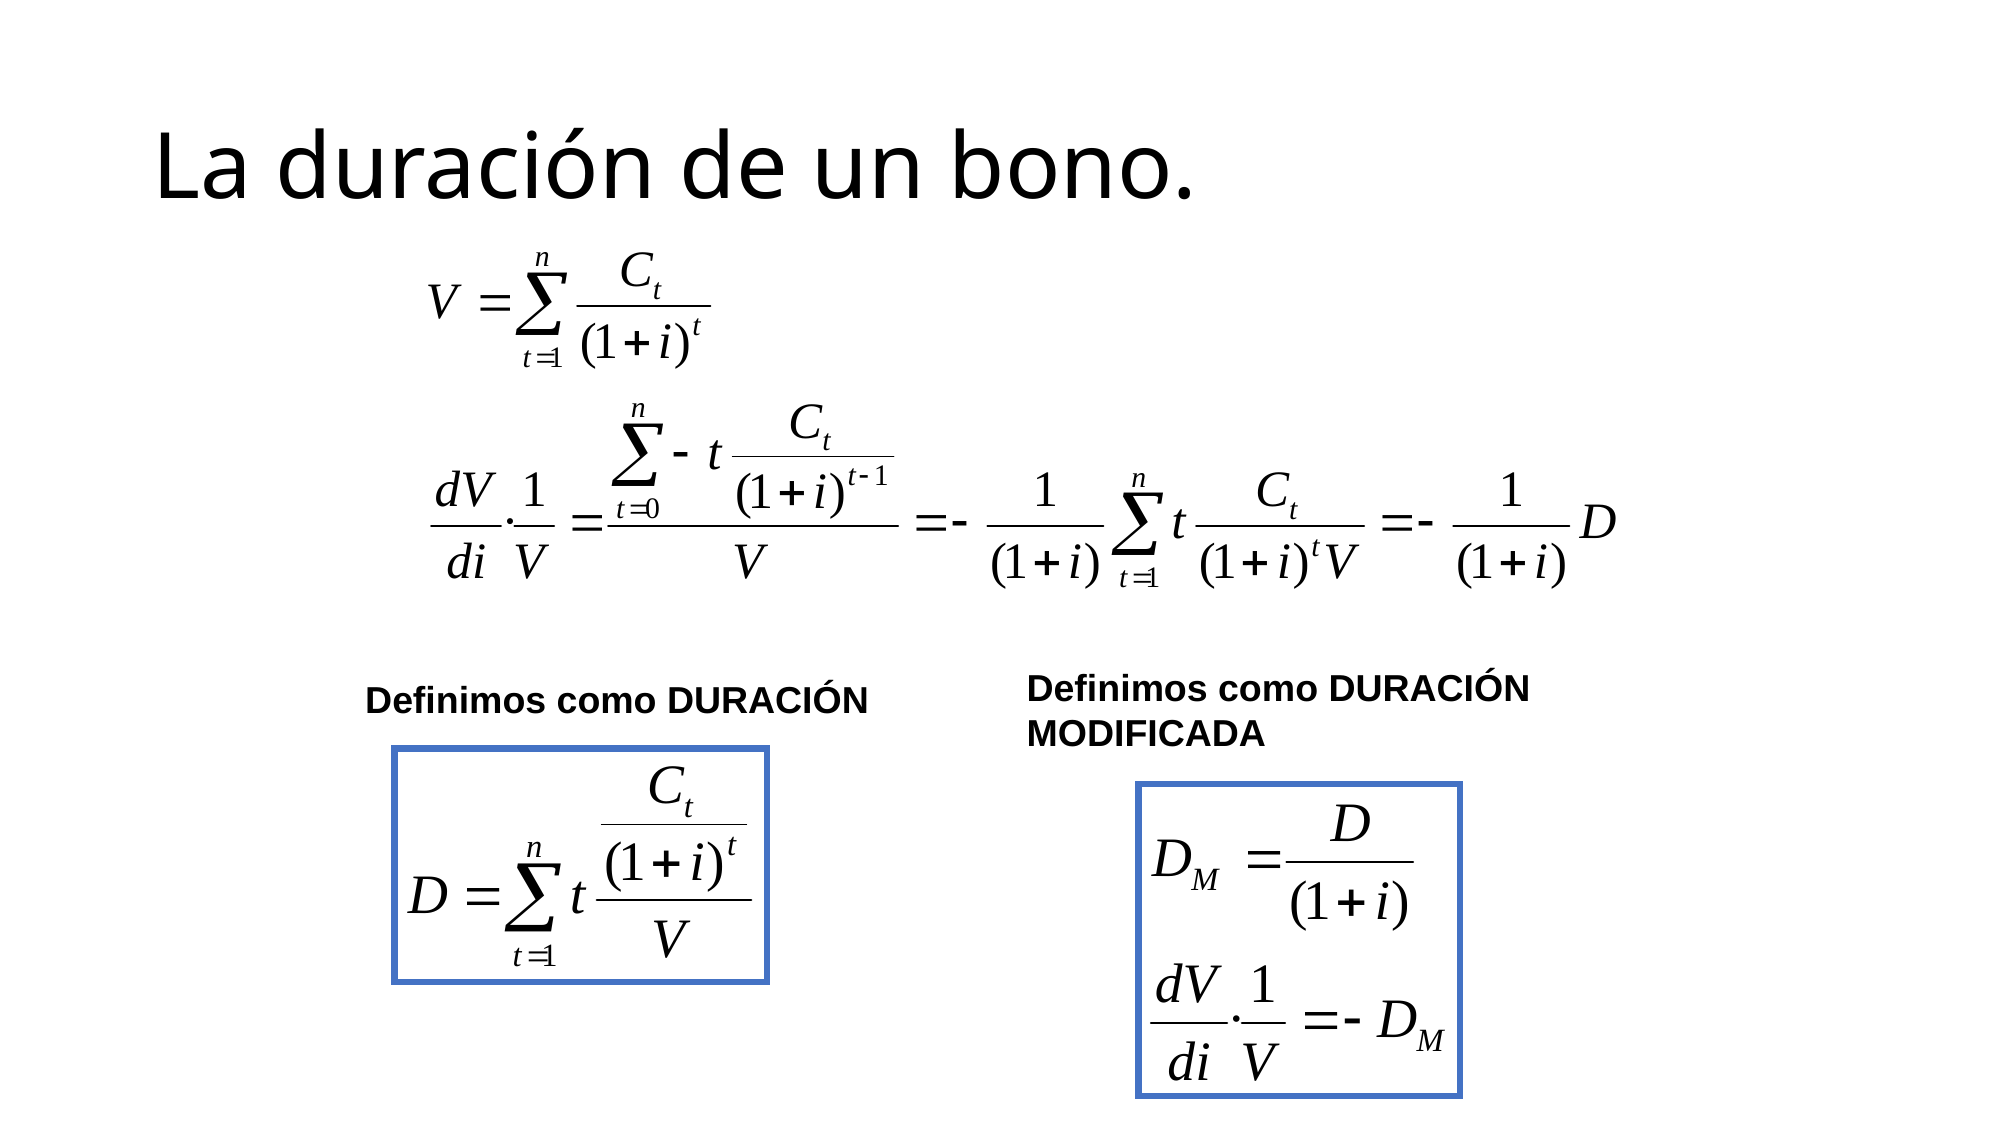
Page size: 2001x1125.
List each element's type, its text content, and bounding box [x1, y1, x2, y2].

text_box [422, 234, 1625, 600]
text_box Definimos como DURACIÓN [350, 668, 885, 729]
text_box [1141, 786, 1457, 1093]
title La duración de un bono. [137, 59, 1863, 278]
text_box Definimos como DURACIÓN MODIFICADA [1011, 656, 1546, 762]
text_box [397, 751, 764, 979]
